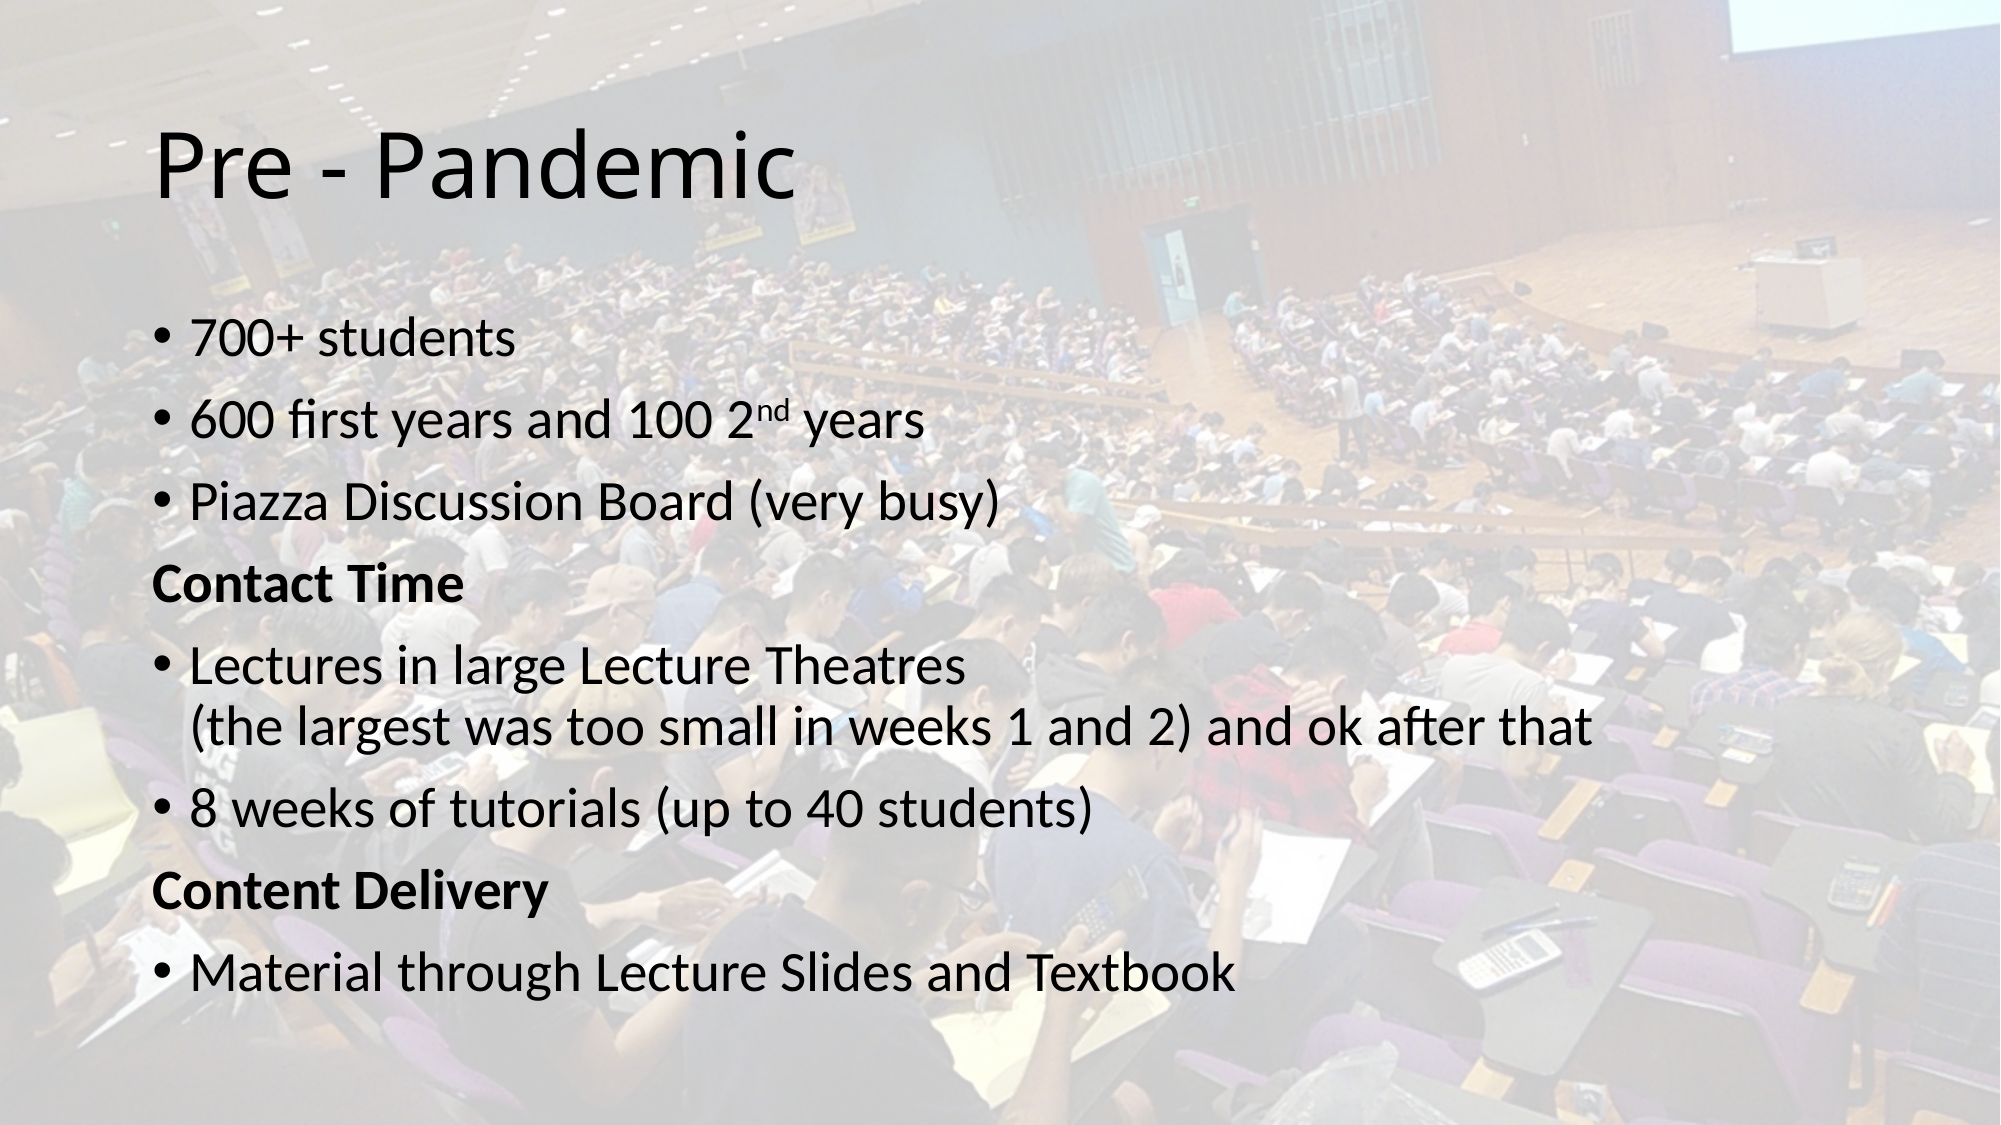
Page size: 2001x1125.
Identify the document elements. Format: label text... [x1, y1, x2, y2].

title Pre - Pandemic [137, 59, 1863, 278]
list 700+ students 600 first years and 100 2nd years Piazza Discussion Board (very busy) Contact Time Lectures in large Lecture Theatres (the largest was too small in weeks 1 and 2) and ok after that 8 weeks of tutorials (up to 40 students) Content Delivery Material through Lecture Slides and Textbook [137, 299, 1863, 1014]
